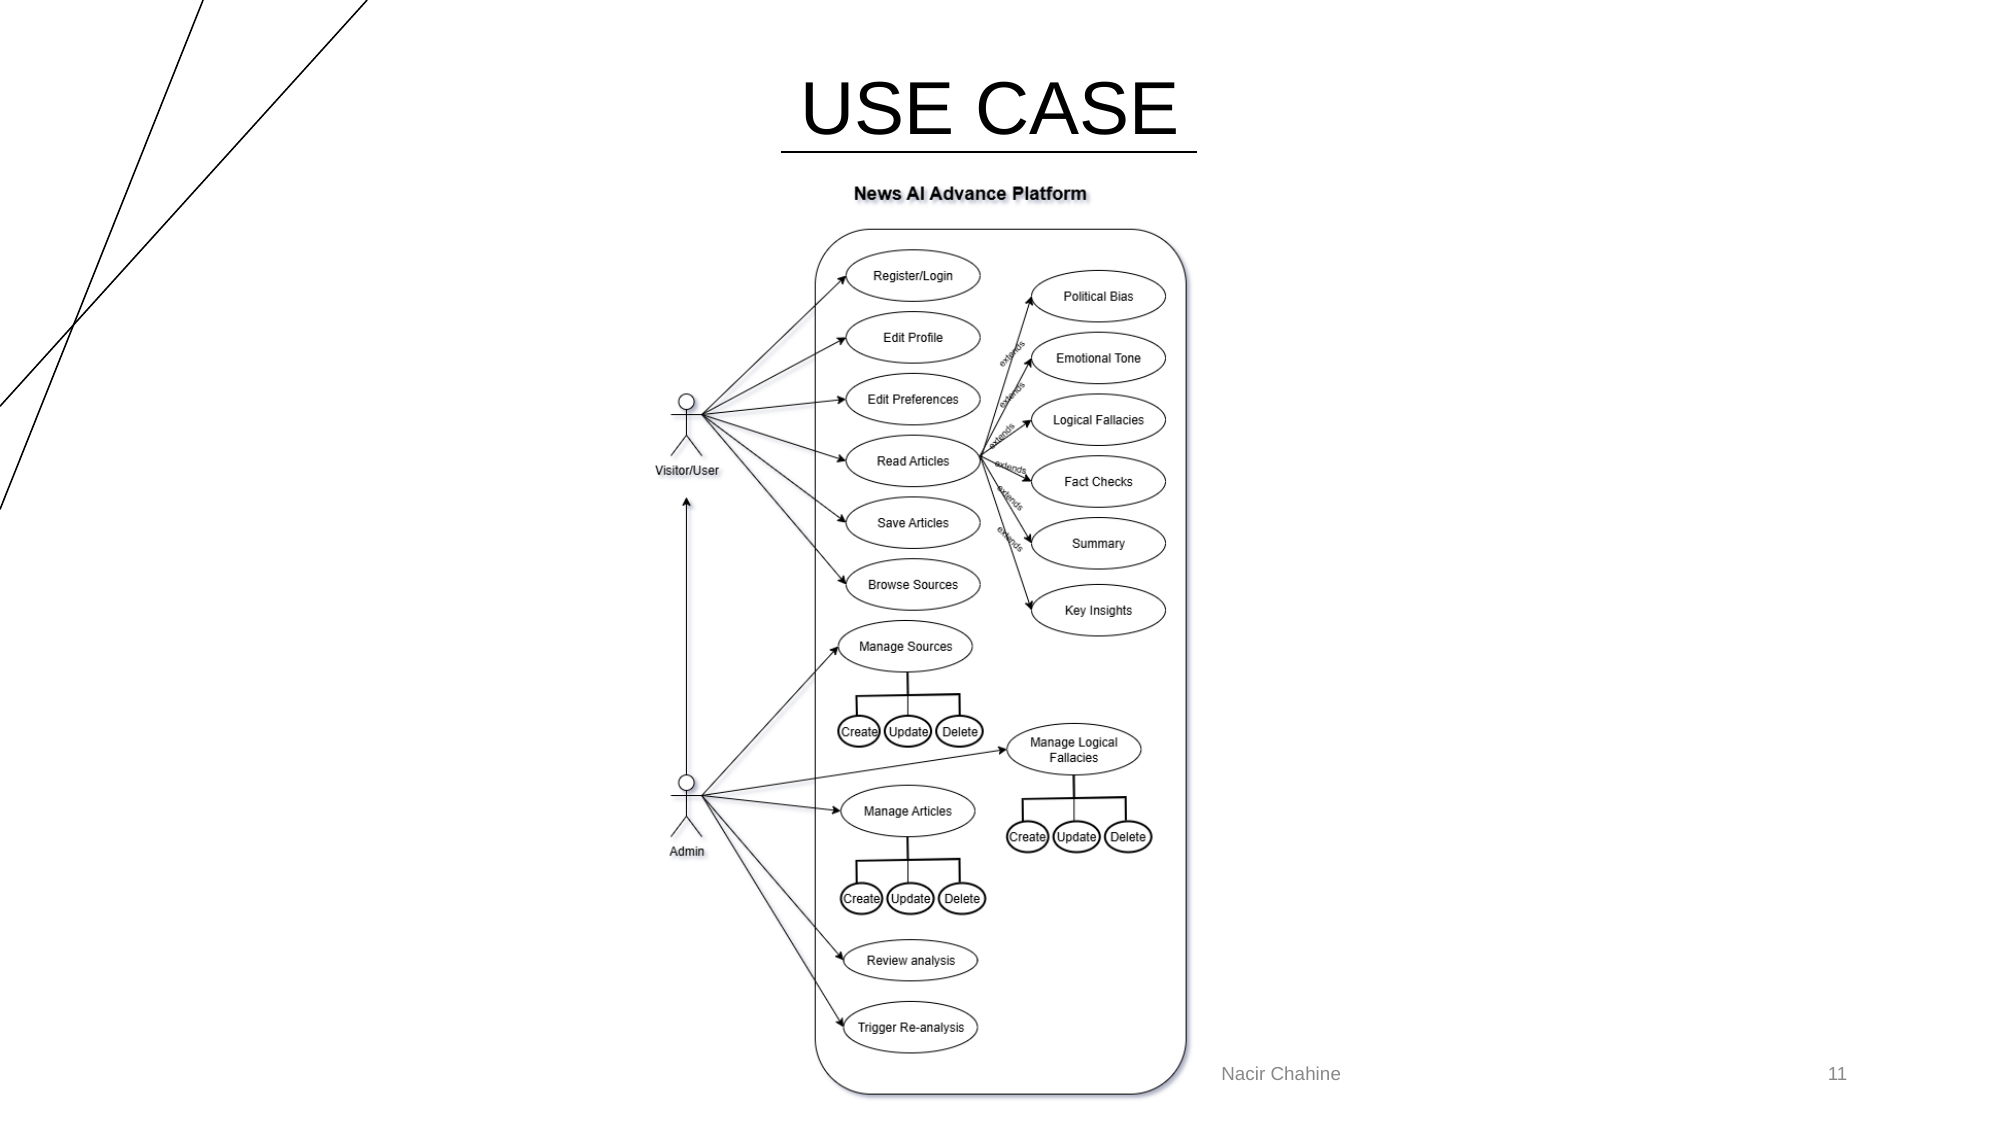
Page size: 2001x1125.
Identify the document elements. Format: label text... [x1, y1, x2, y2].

footer Nacir Chahine [1202, 1042, 1500, 1103]
picture [654, 168, 1198, 1107]
slide_number ‹#› [1500, 1042, 1863, 1103]
text_box USE CASE [691, 52, 1289, 169]
